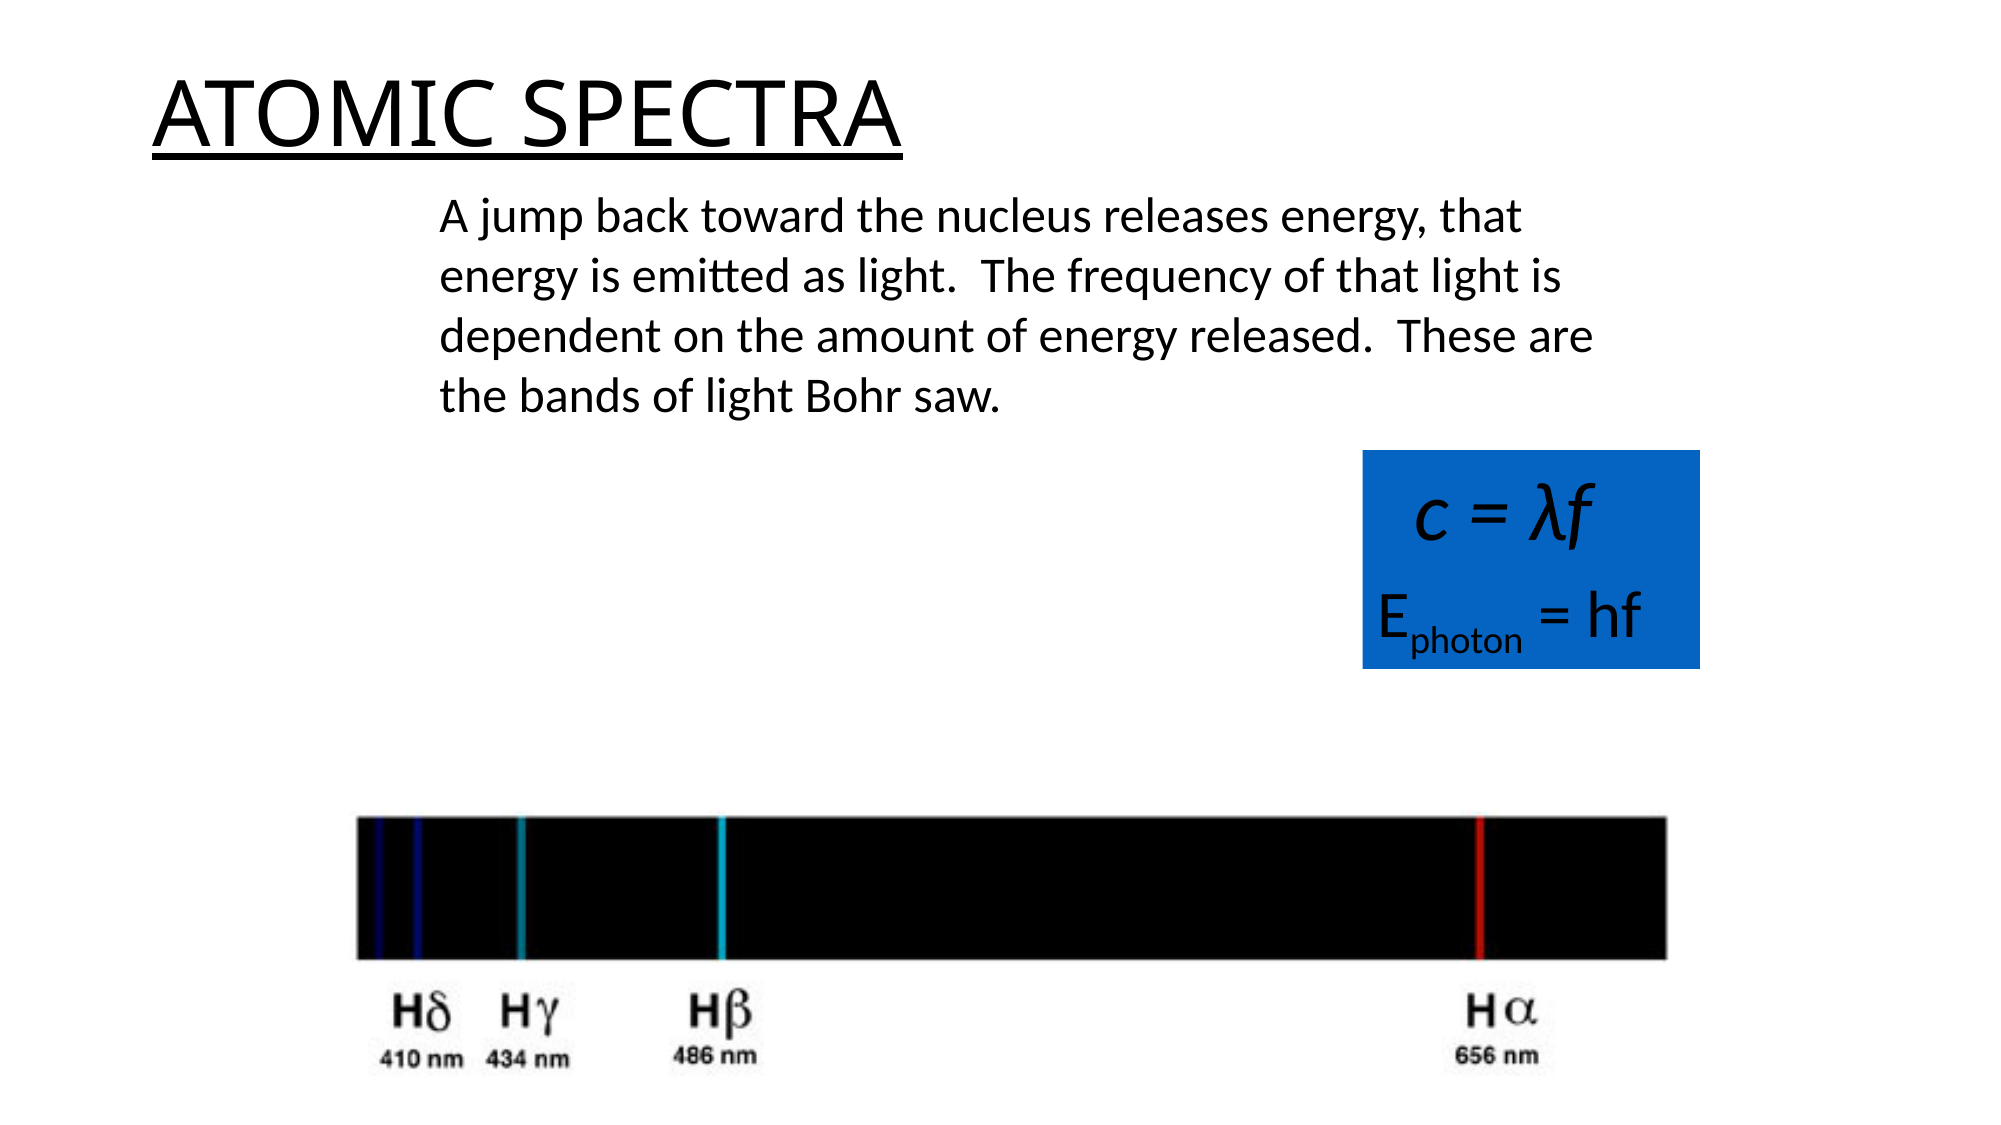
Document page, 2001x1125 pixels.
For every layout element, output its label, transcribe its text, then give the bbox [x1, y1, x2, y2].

picture [312, 774, 1725, 1095]
text_box A jump back toward the nucleus releases energy, that energy is emitted as light. The frequency of that light is dependent on the amount of energy released. These are the bands of light Bohr saw. [424, 278, 1650, 430]
text_box ATOMIC SPECTRA [137, 59, 1863, 278]
text_box Ephoton = hf [1362, 450, 1700, 669]
text_box c = λf [1400, 450, 1650, 565]
